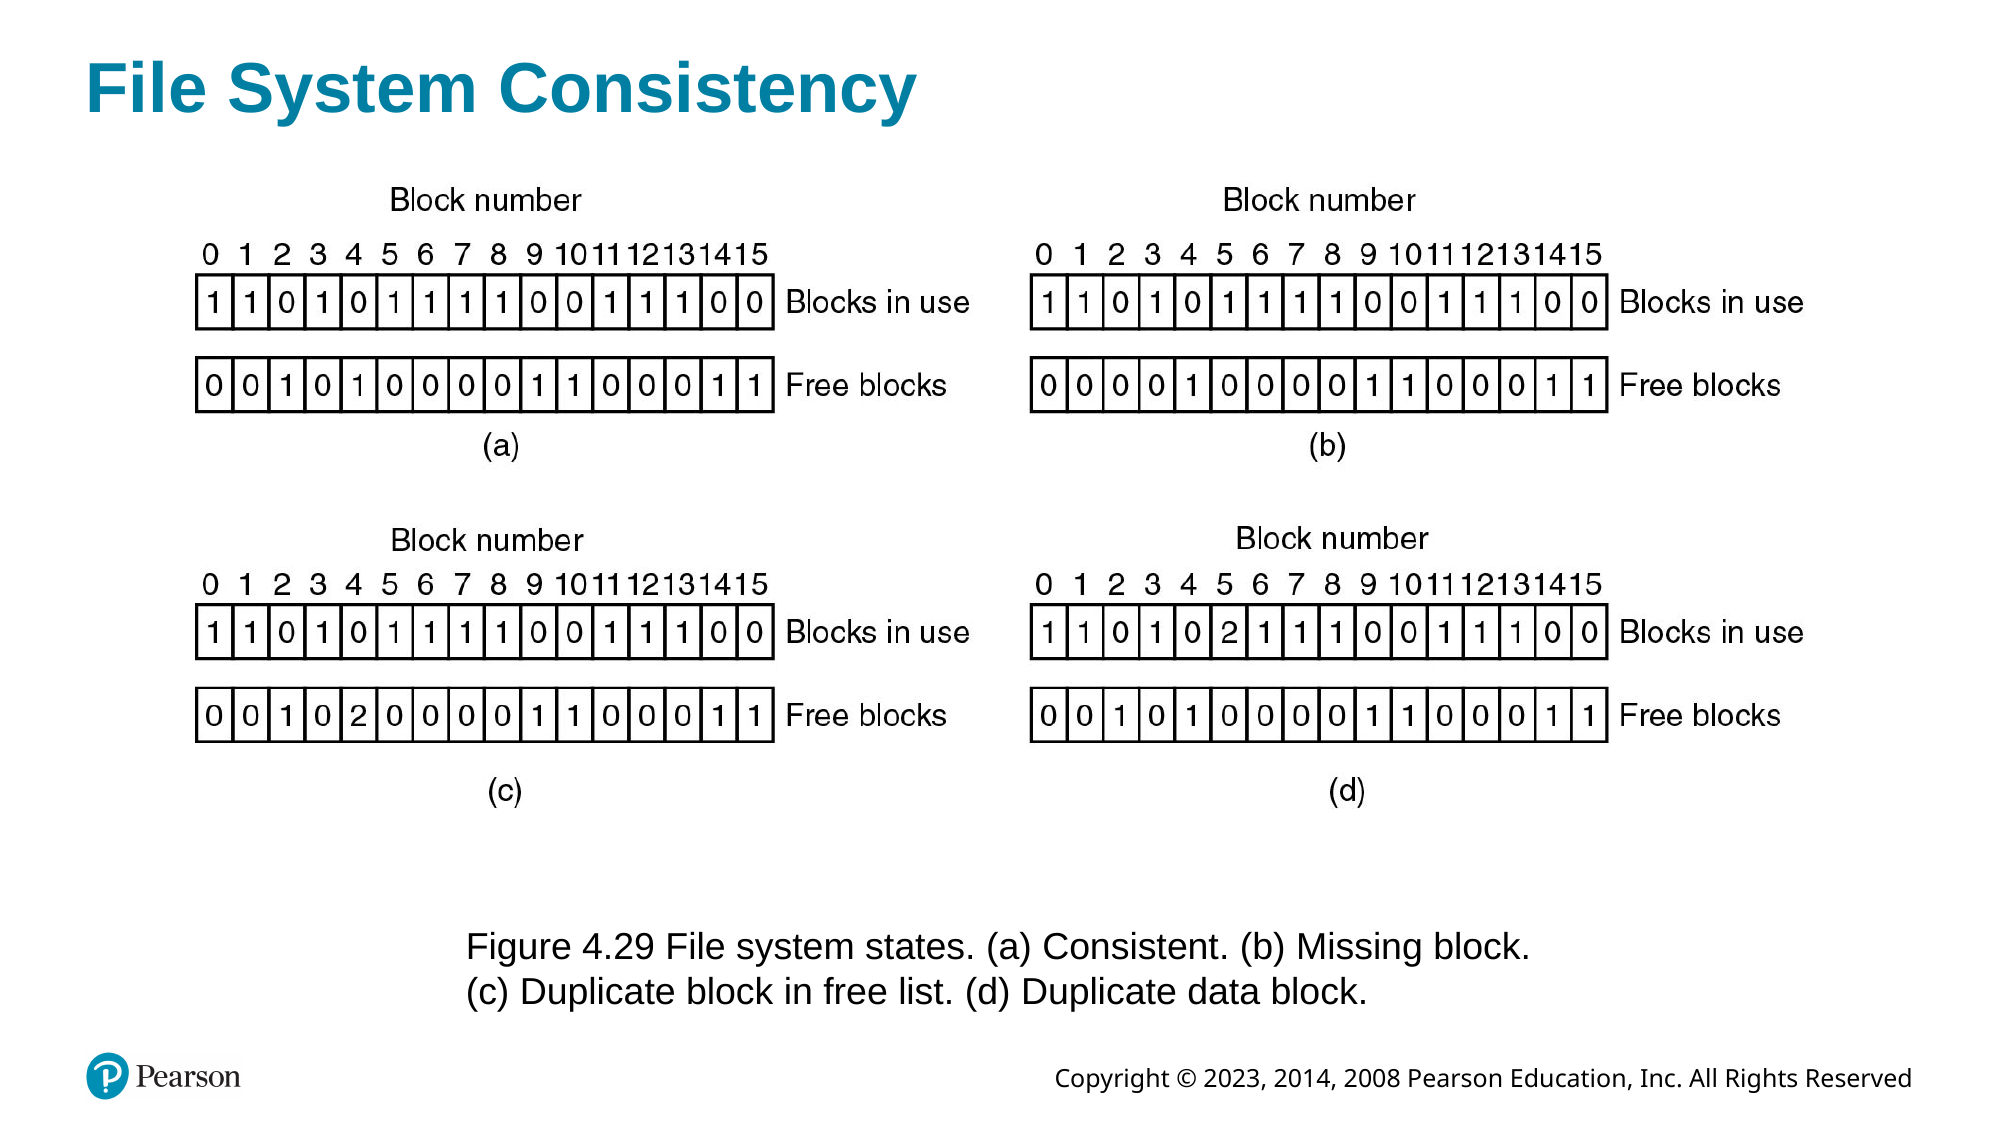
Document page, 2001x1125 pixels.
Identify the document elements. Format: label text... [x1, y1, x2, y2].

title File System Consistency [85, 0, 1916, 182]
picture [187, 179, 1813, 812]
list Figure 4.29 File system states. (a) Consistent. (b) Missing block. (c) Duplicate block in free list. (d) Duplicate data block. [465, 822, 1538, 1125]
picture [85, 1051, 242, 1101]
